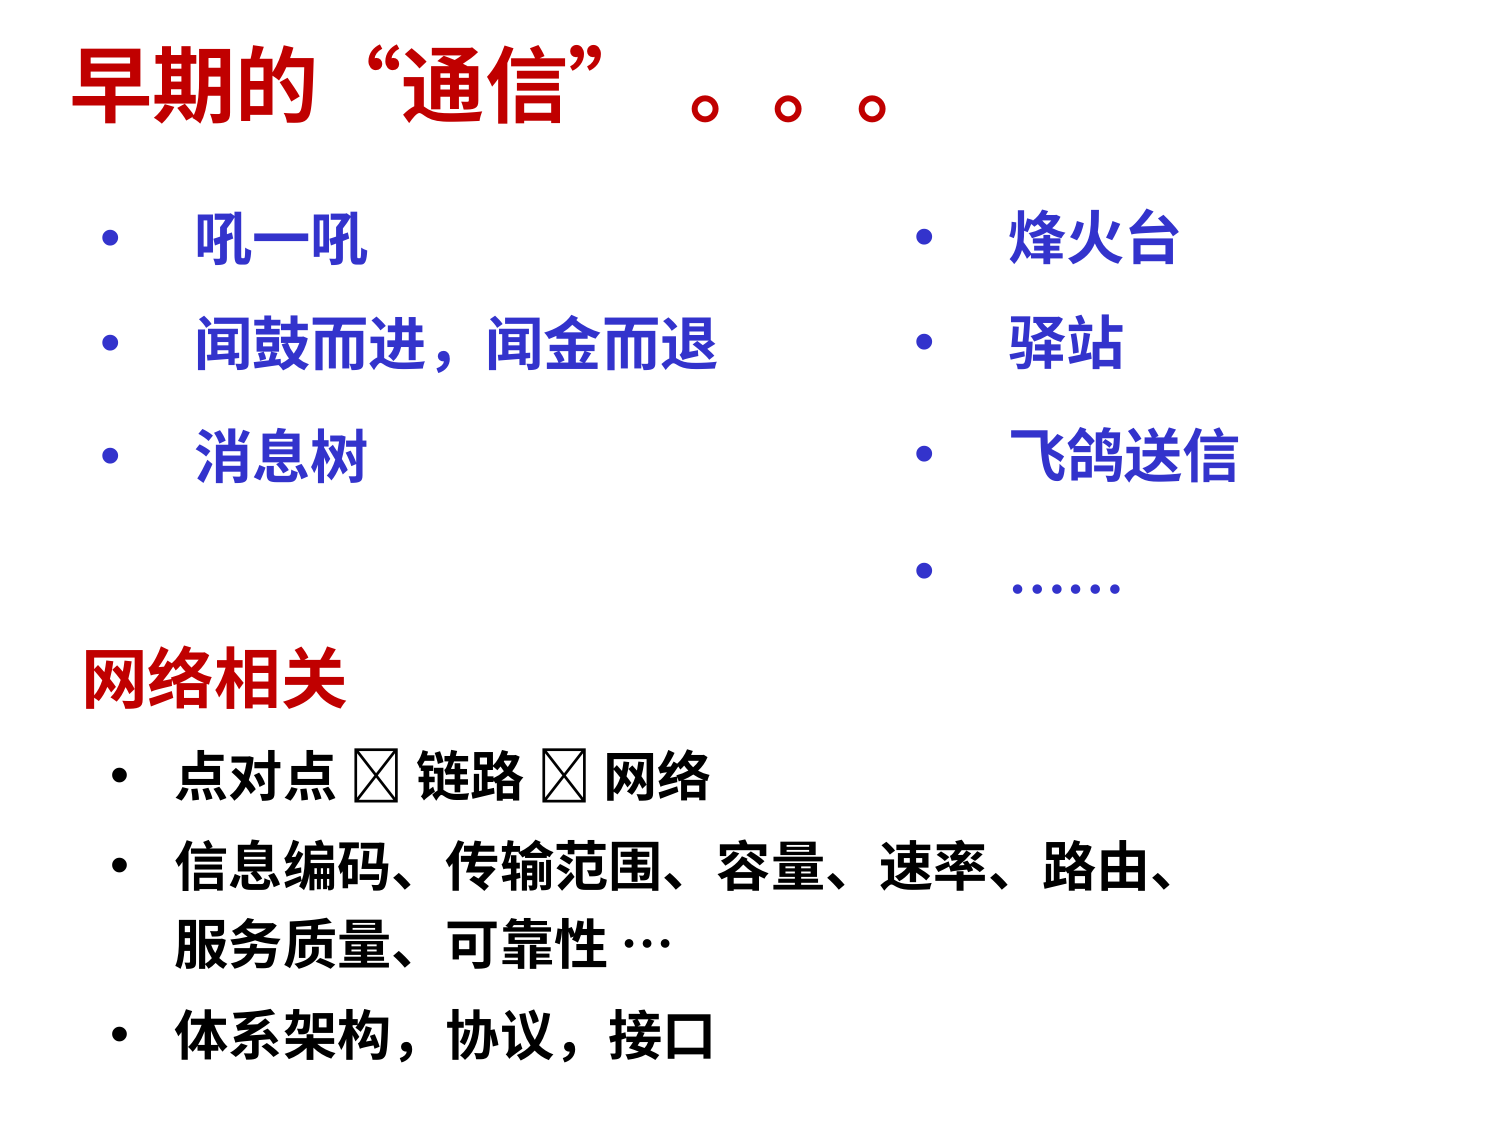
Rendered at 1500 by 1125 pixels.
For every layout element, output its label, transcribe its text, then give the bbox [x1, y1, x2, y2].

text_box 驿站 [899, 289, 1426, 394]
text_box 消息树 [85, 401, 770, 509]
text_box 飞鸽送信 [899, 400, 1426, 507]
text_box 闻鼓而进，闻金而退 [85, 291, 770, 396]
text_box 网络相关 点对点  链路  网络 信息编码、传输范围、容量、速率、路由、服务质量、可靠性 … 体系架构，协议，接口 [66, 590, 1248, 1072]
title 早期的“通信” 。。。 [54, 0, 1500, 167]
text_box 烽火台 [899, 182, 1426, 289]
text_box 吼一吼 [85, 183, 770, 291]
text_box …… [899, 516, 1426, 624]
